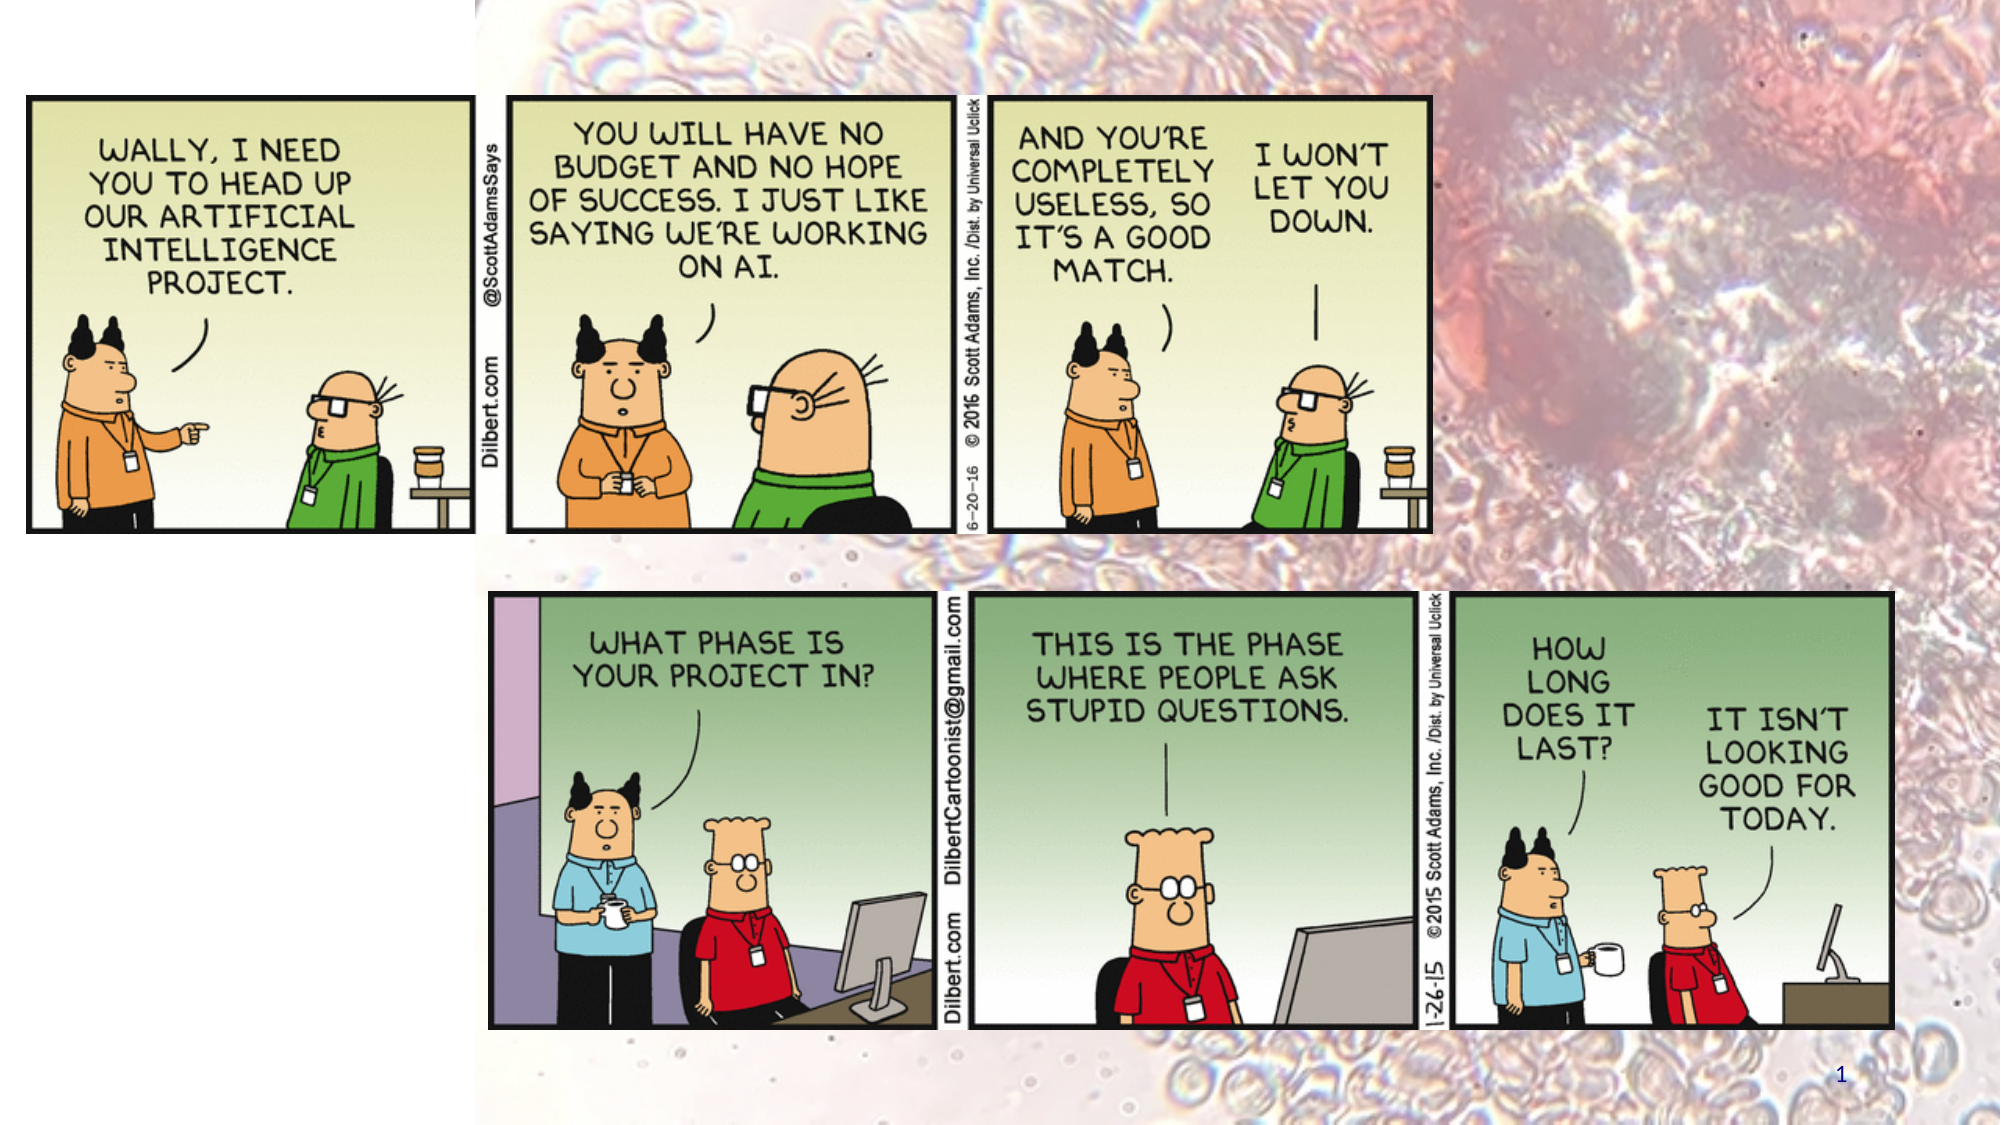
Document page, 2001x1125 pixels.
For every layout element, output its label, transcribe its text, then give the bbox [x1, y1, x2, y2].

slide_number 1 [1412, 1042, 1863, 1103]
picture [488, 591, 1895, 1030]
picture [26, 95, 1433, 534]
